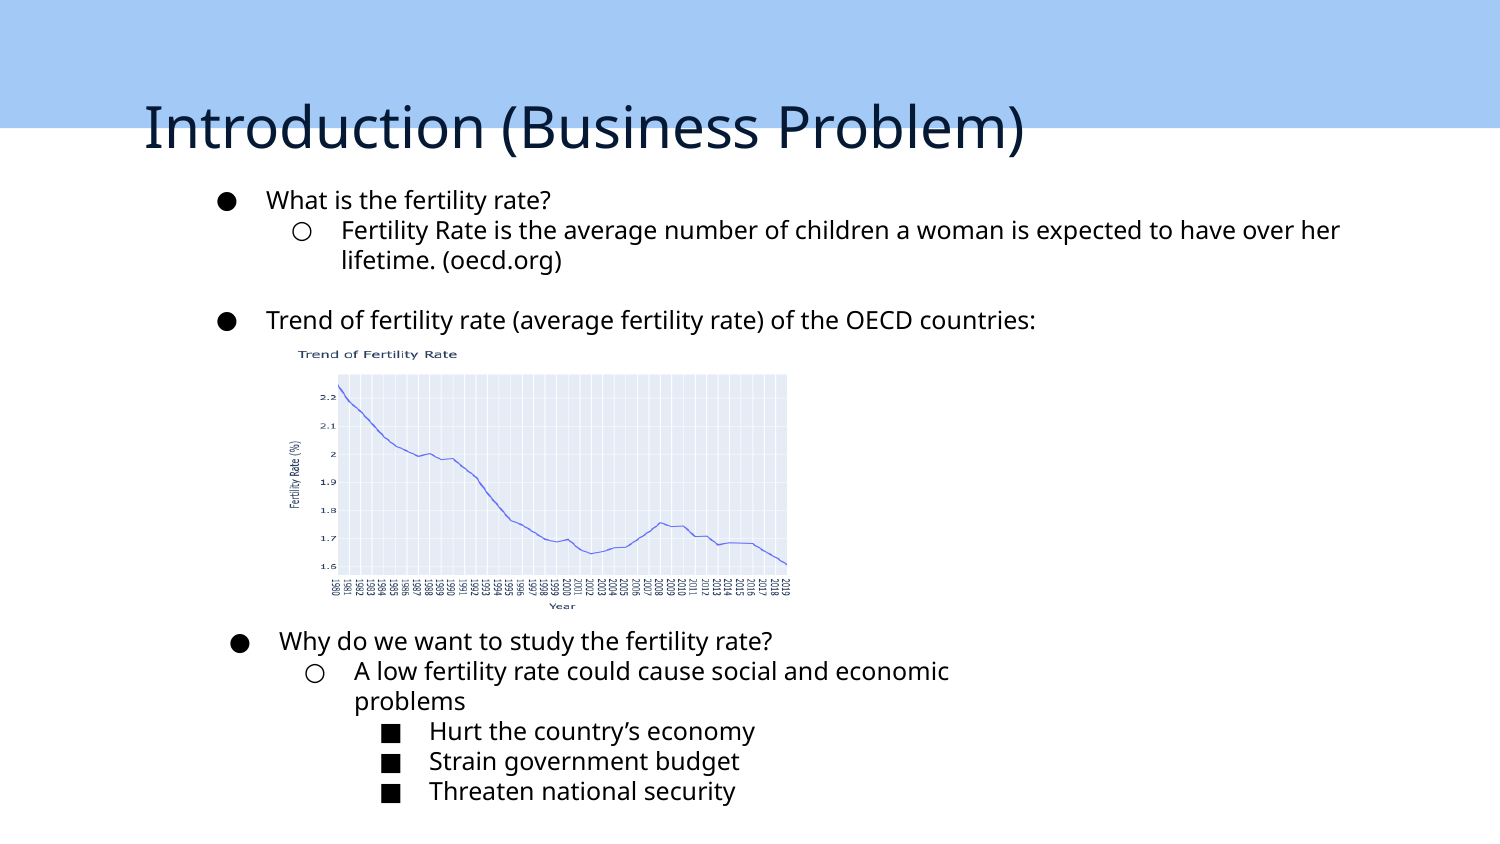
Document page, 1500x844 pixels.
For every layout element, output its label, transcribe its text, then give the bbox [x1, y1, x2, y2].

picture [267, 341, 856, 619]
text_box What is the fertility rate? Fertility Rate is the average number of children a woman is expected to have over her lifetime. (oecd.org) Trend of fertility rate (average fertility rate) of the OECD countries: [175, 169, 1362, 385]
title Introduction (Business Problem) [129, 75, 1289, 170]
text_box Why do we want to study the fertility rate? A low fertility rate could cause social and economic problems Hurt the country’s economy Strain government budget Threaten national security [189, 610, 1063, 844]
